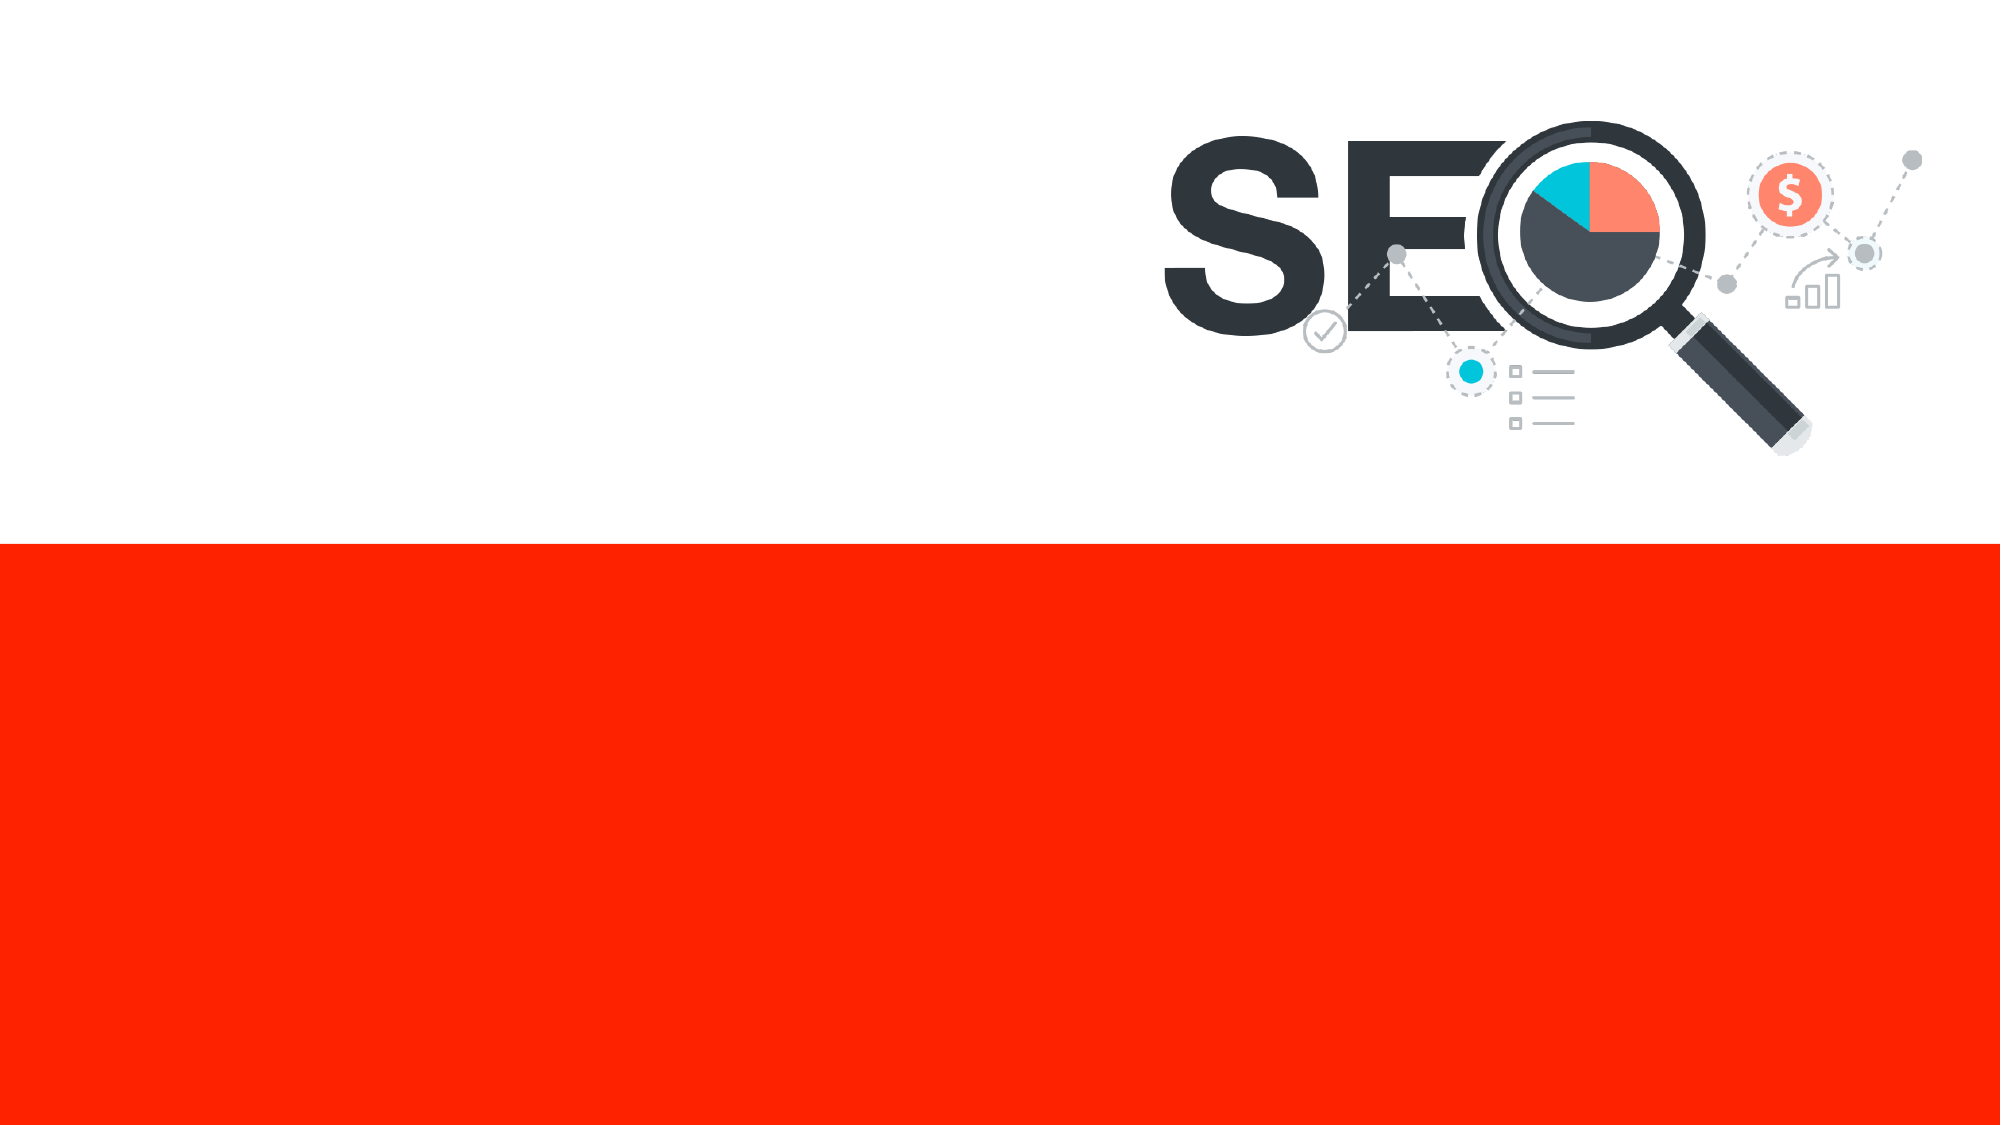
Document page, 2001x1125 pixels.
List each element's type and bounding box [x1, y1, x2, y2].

picture [1149, 112, 1930, 463]
text_box [0, 543, 2000, 1125]
